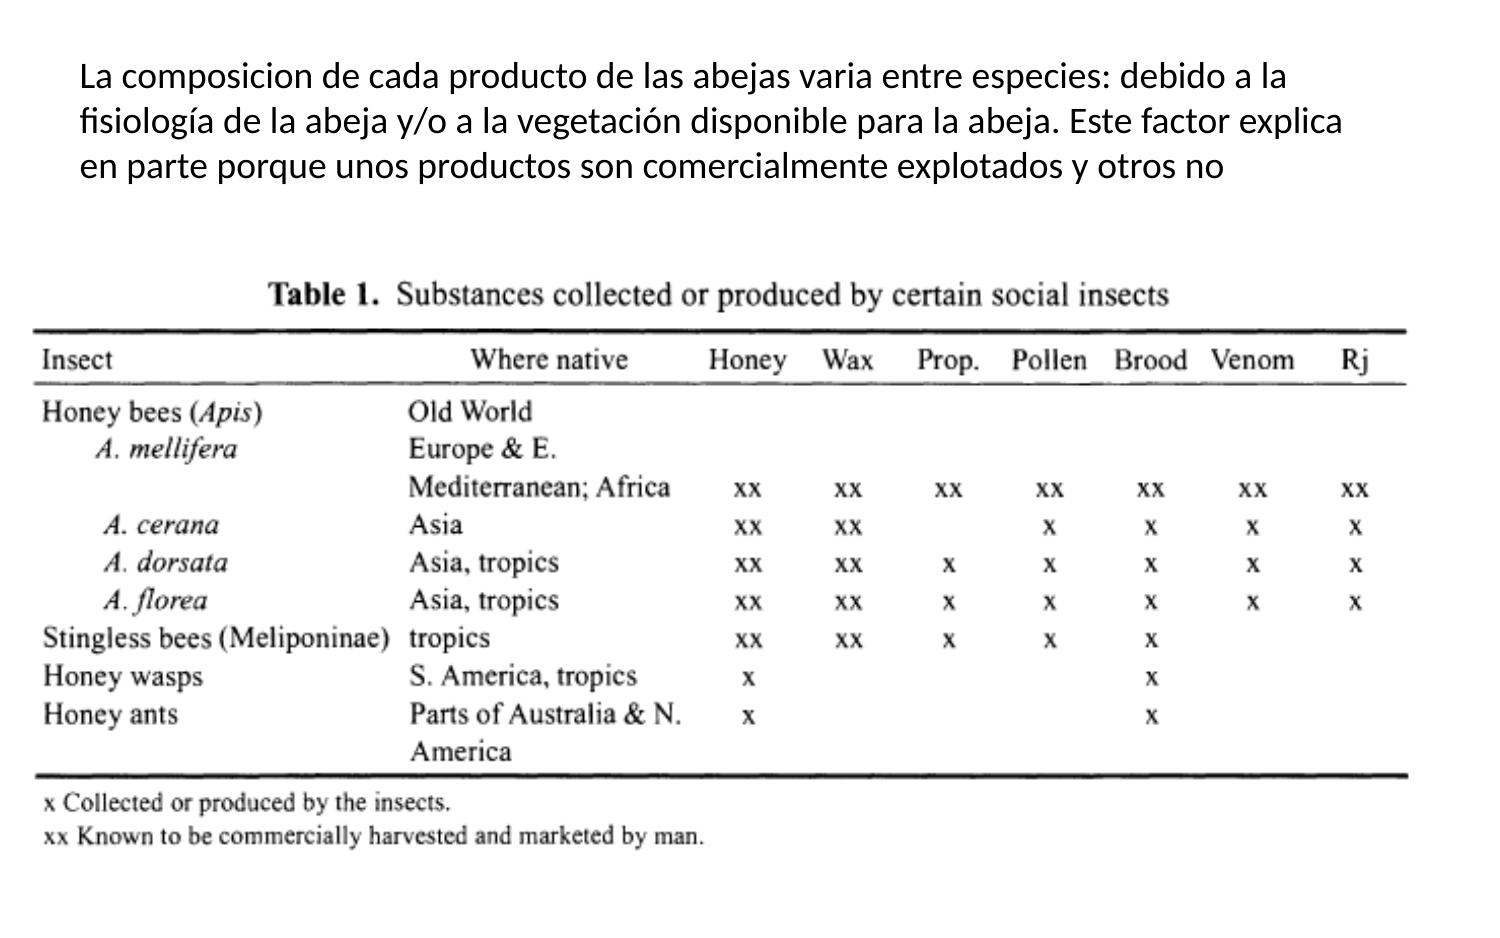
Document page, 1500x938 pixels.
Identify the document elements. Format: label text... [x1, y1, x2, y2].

picture [17, 255, 1492, 871]
text_box La composicion de cada producto de las abejas varia entre especies: debido a la fisiología de la abeja y/o a la vegetación disponible para la abeja. Este factor explica en parte porque unos productos son comercialmente explotados y otros no [64, 43, 1400, 194]
